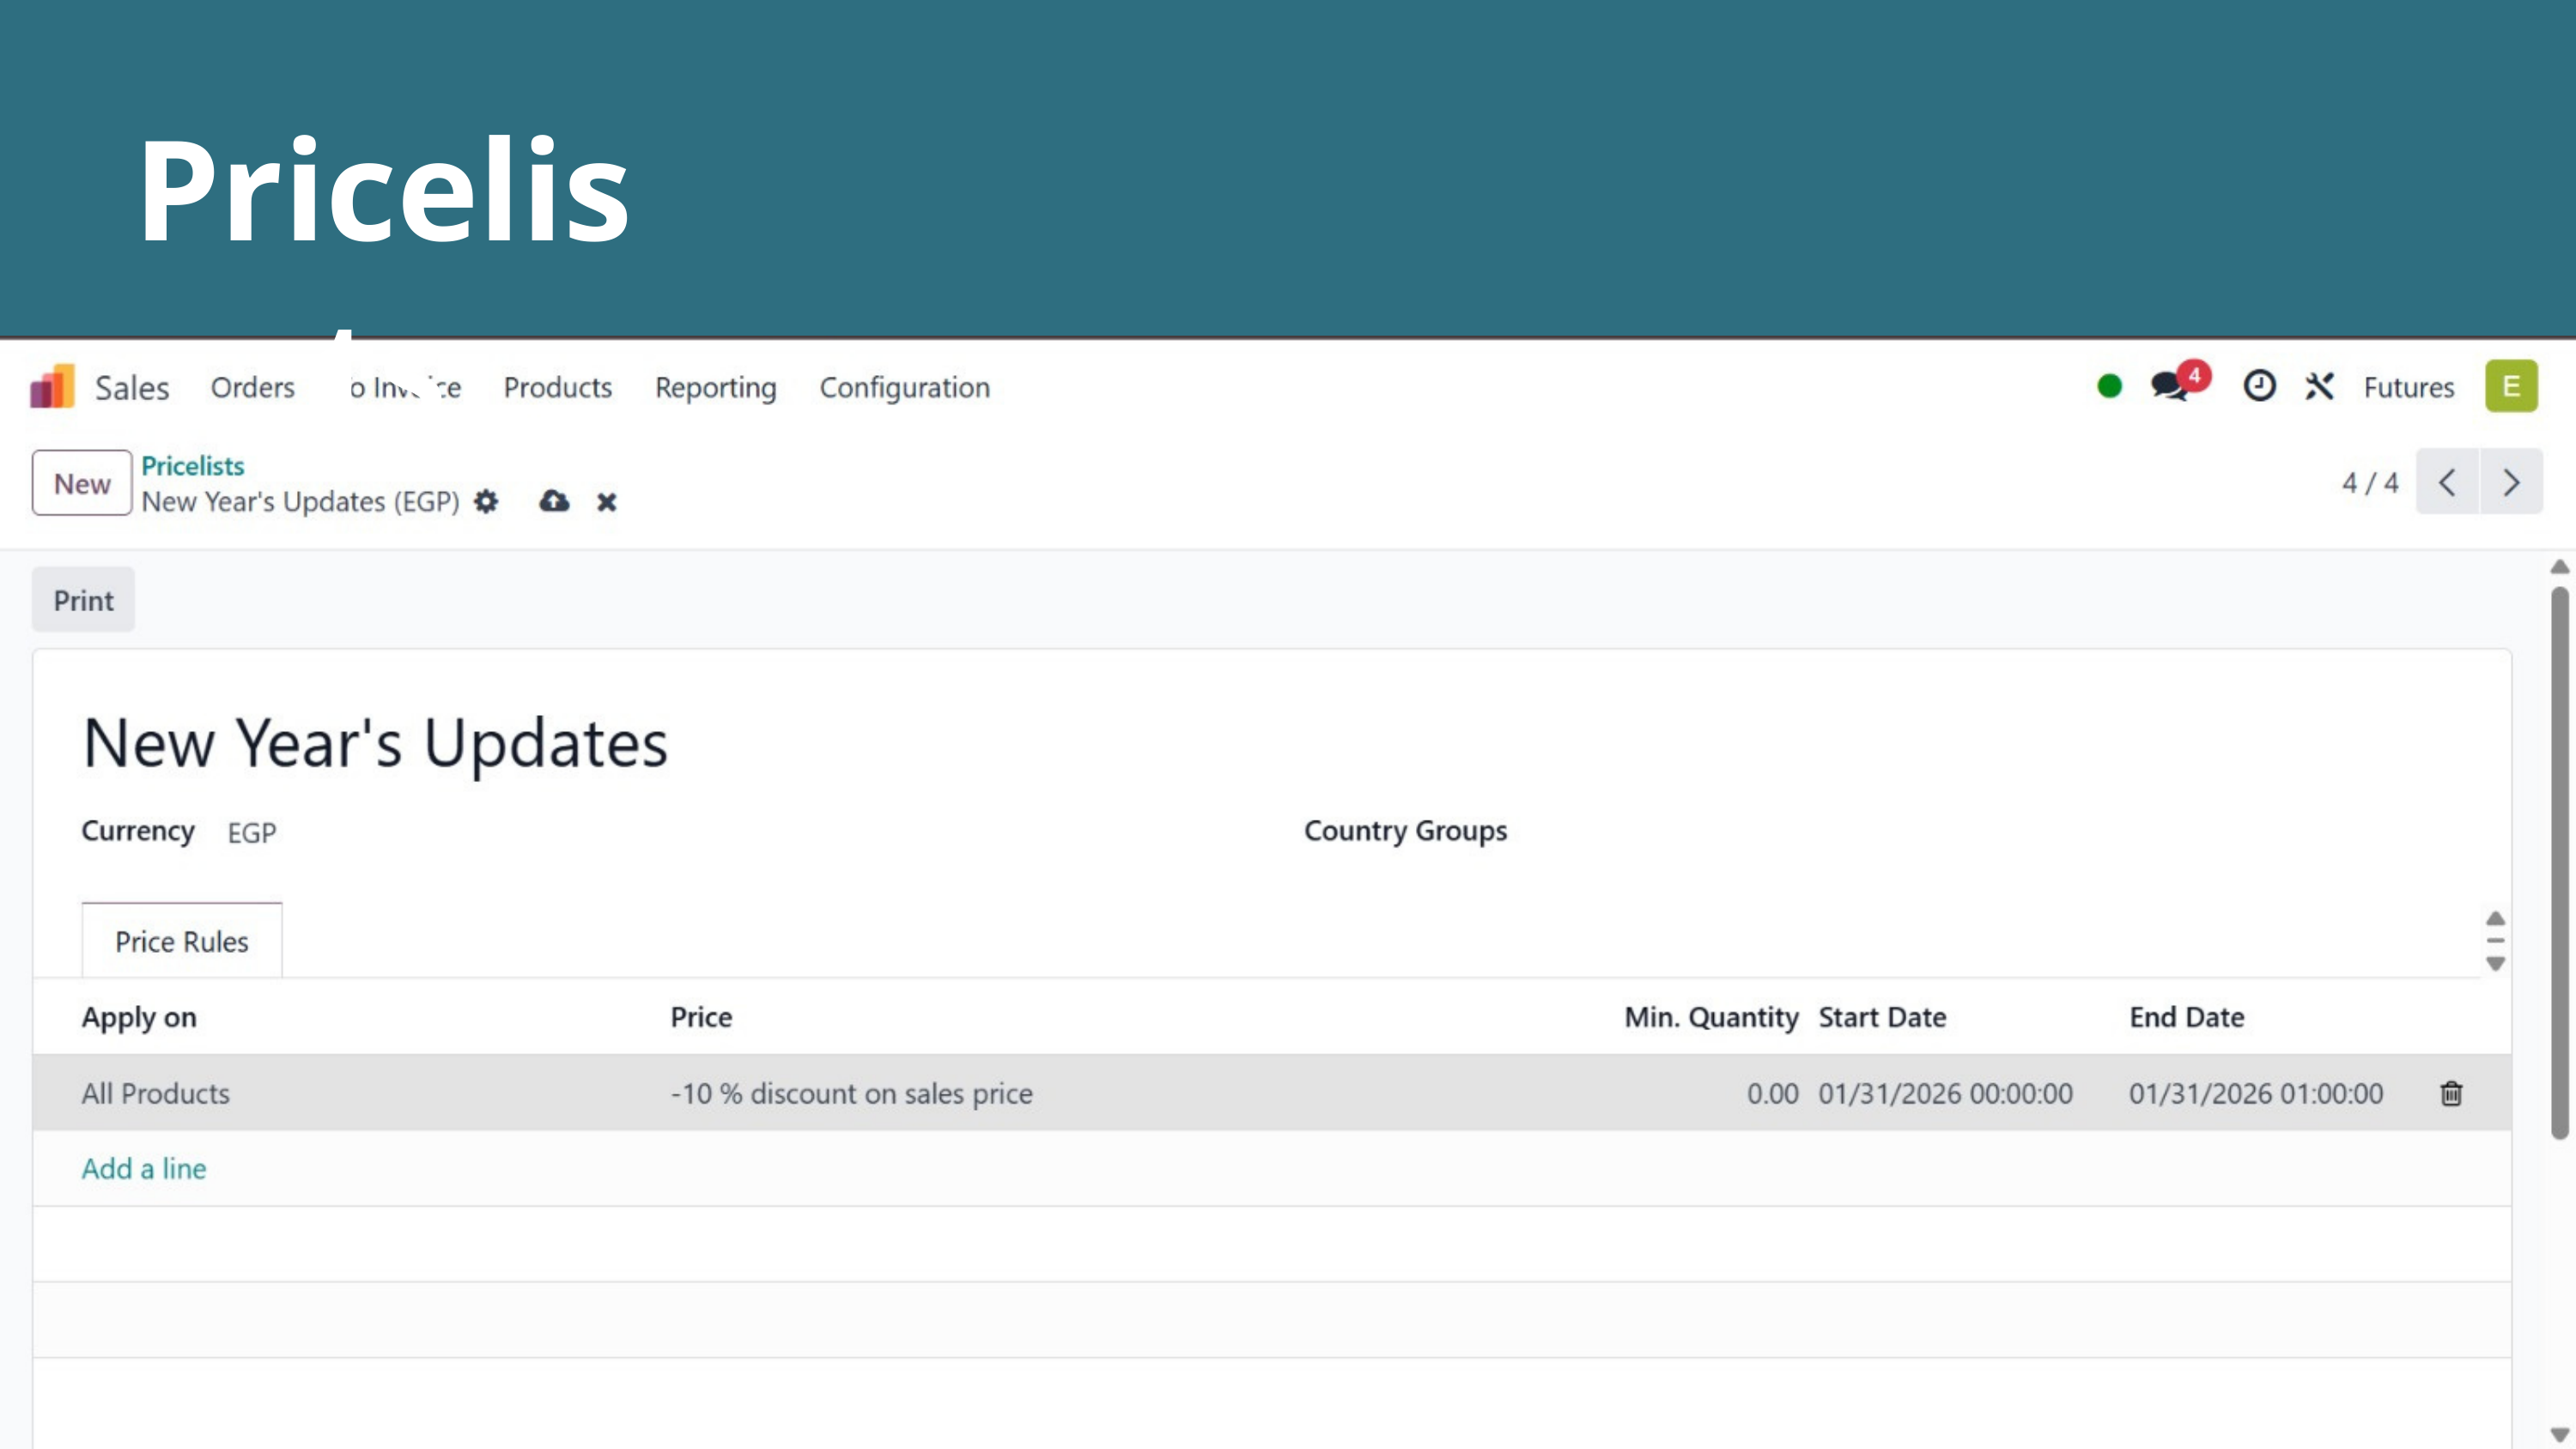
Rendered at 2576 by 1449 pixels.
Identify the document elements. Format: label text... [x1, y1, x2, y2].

text_box [0, 336, 2576, 1449]
text_box Pricelists [112, 88, 655, 450]
